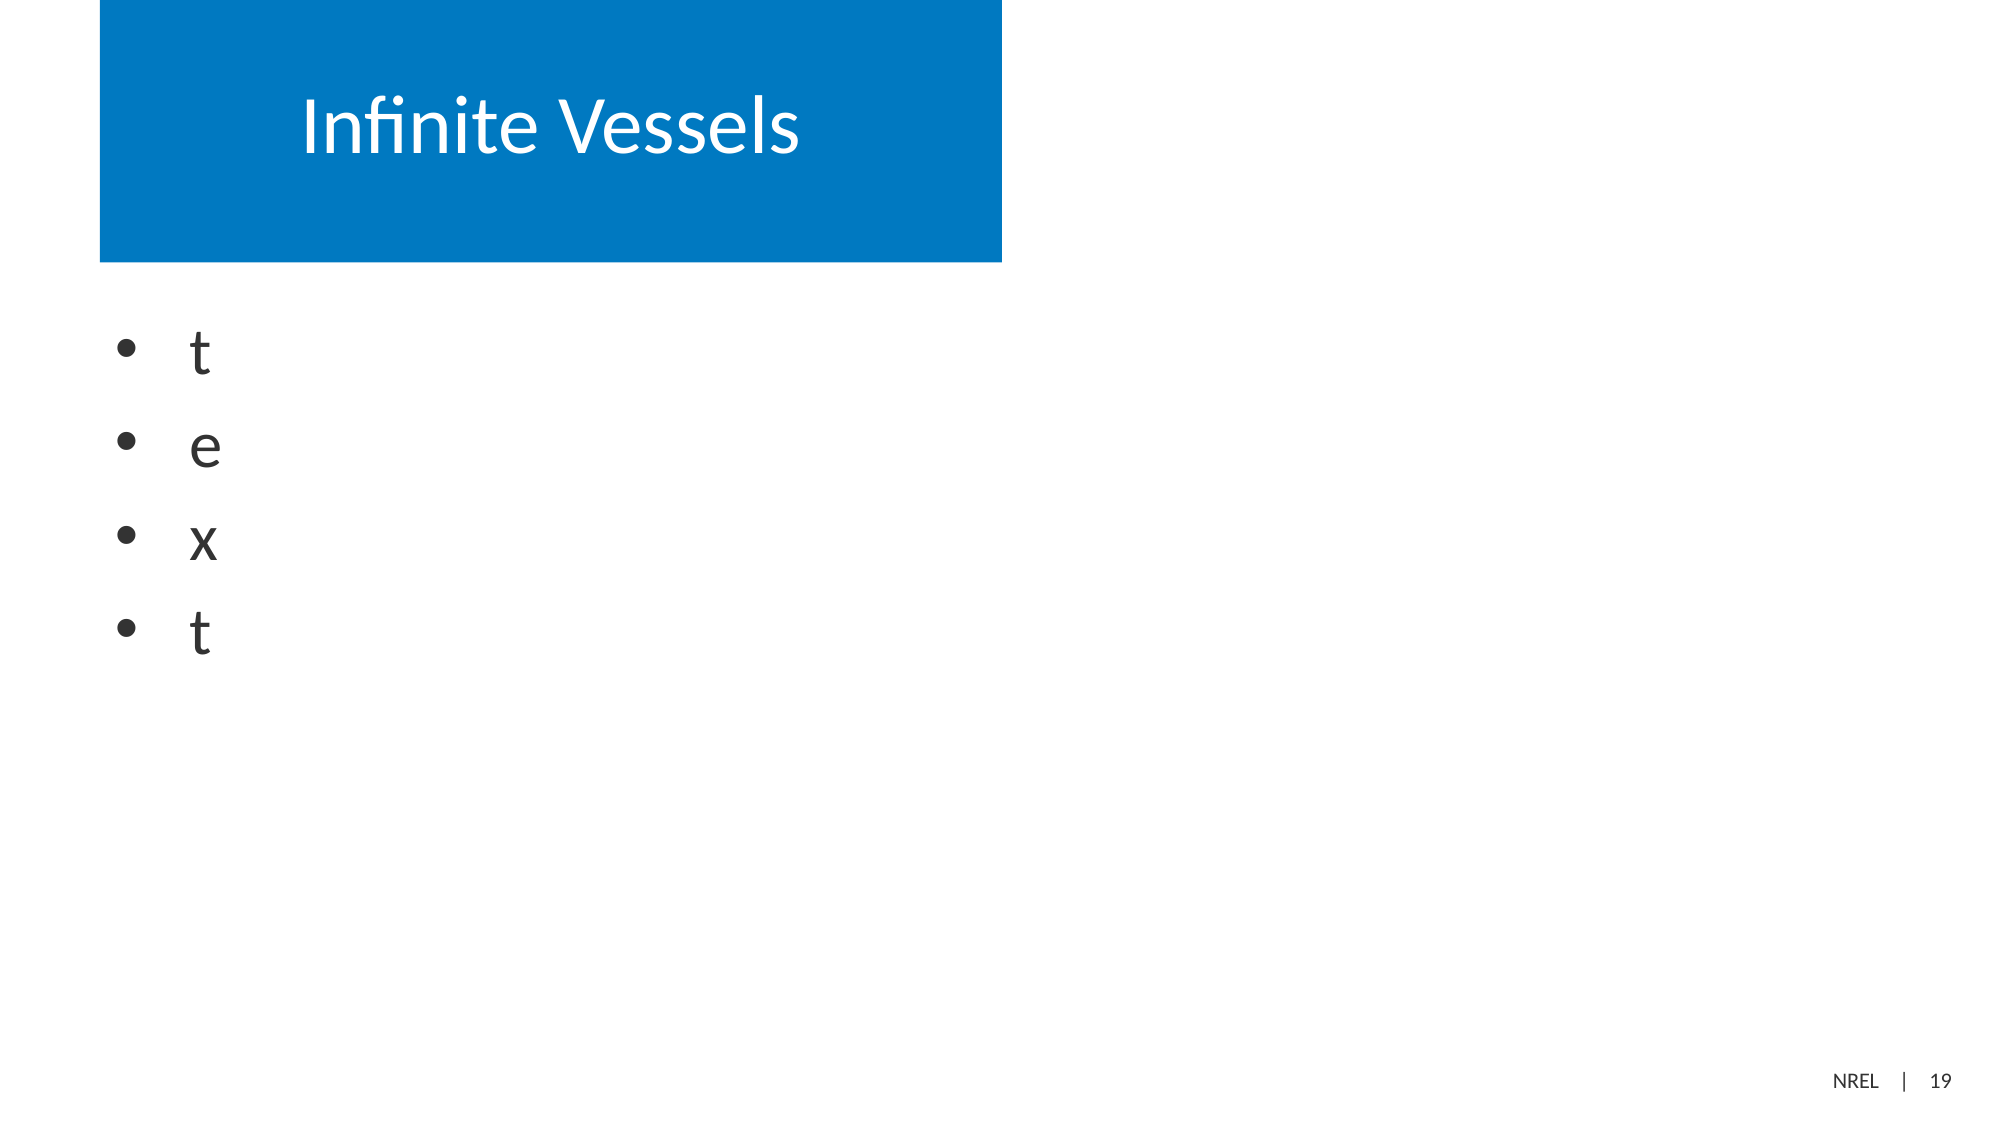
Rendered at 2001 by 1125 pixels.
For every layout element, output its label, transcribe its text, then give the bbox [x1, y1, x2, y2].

list t e x t [99, 299, 1876, 1039]
title Infinite Vessels [99, 0, 1002, 263]
